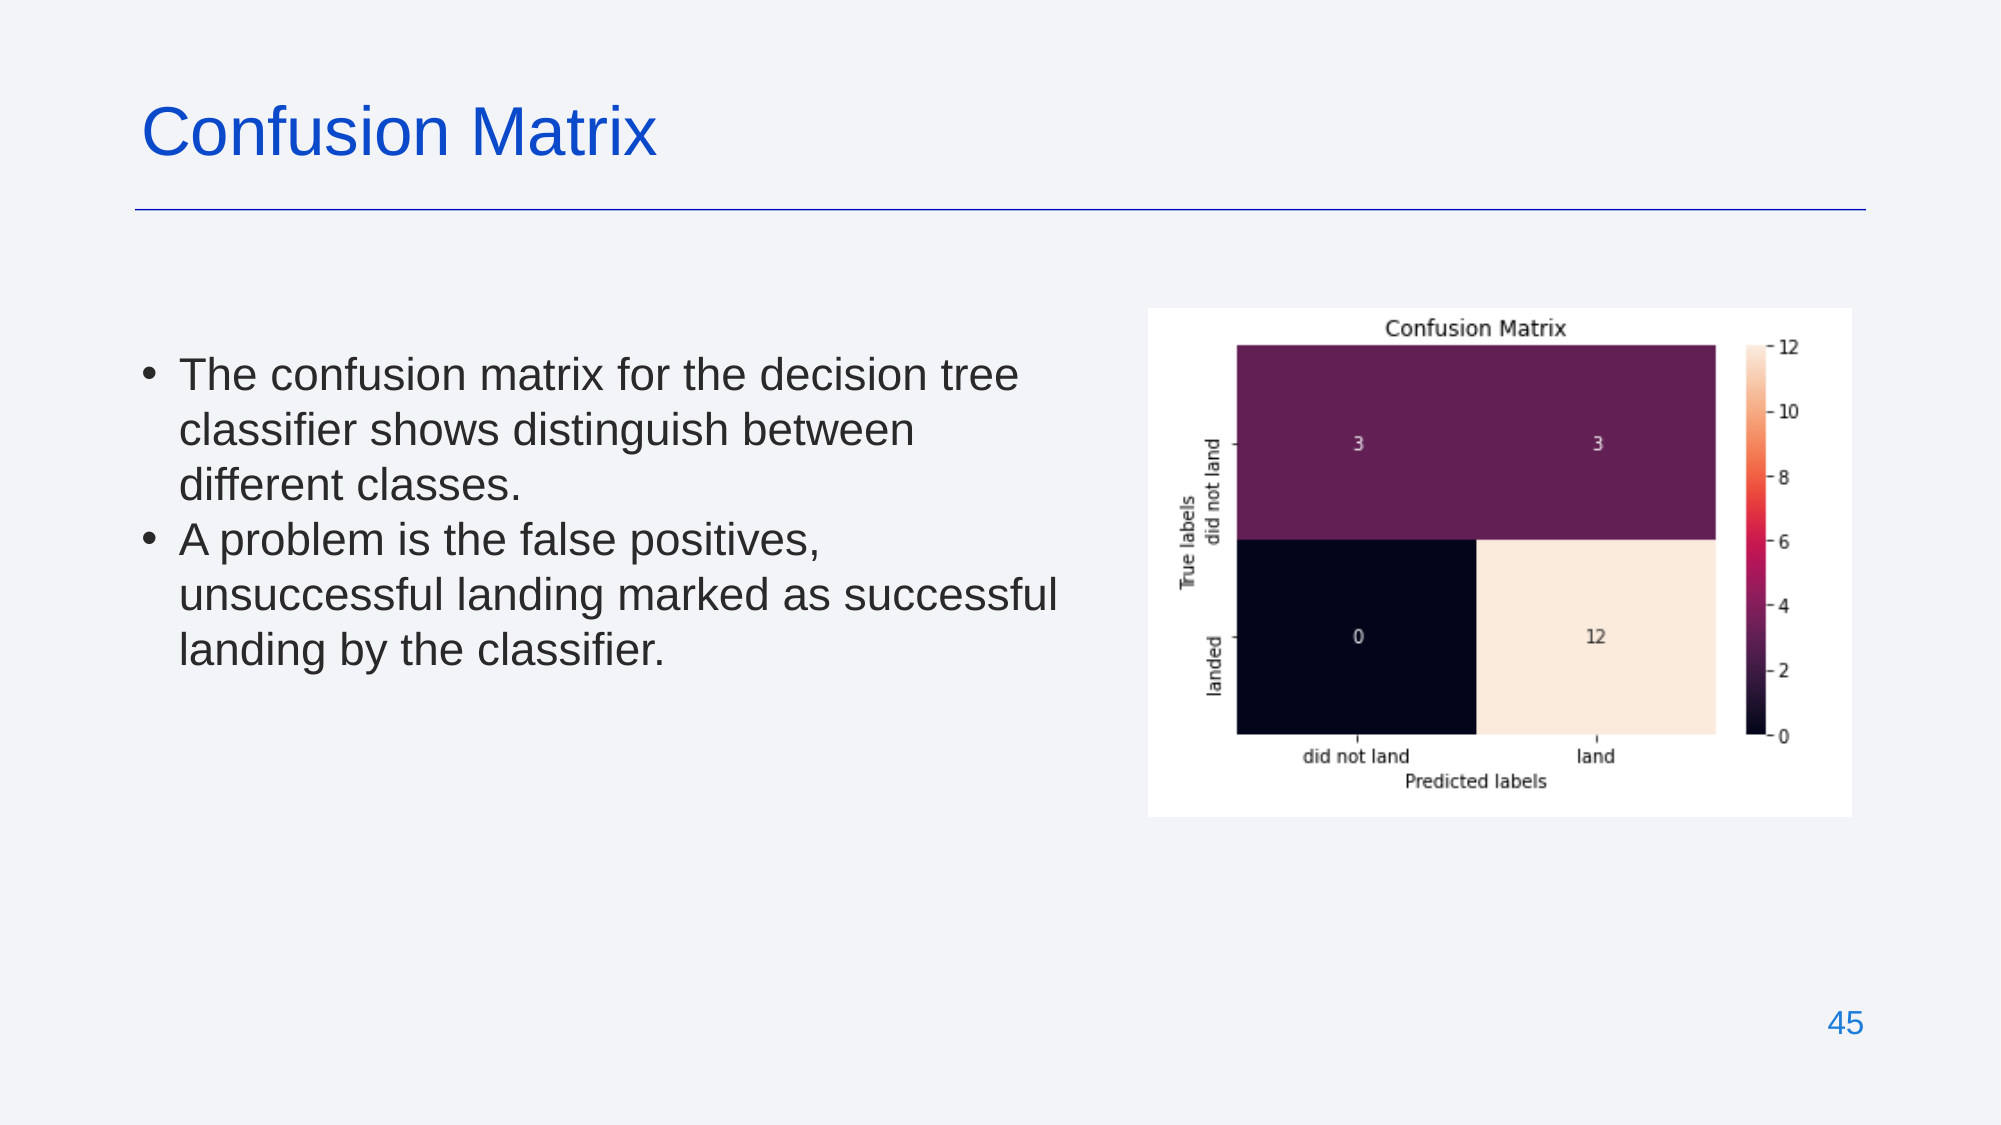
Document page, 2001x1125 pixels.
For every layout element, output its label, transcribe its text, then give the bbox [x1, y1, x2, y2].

slide_number ‹#› [1429, 988, 1880, 1055]
picture [0, 0, 2001, 1125]
text_box The confusion matrix for the decision tree classifier shows distinguish between different classes. A problem is the false positives, unsuccessful landing marked as successful landing by the classifier. [126, 337, 1077, 963]
text_box Confusion Matrix [126, 88, 1852, 179]
